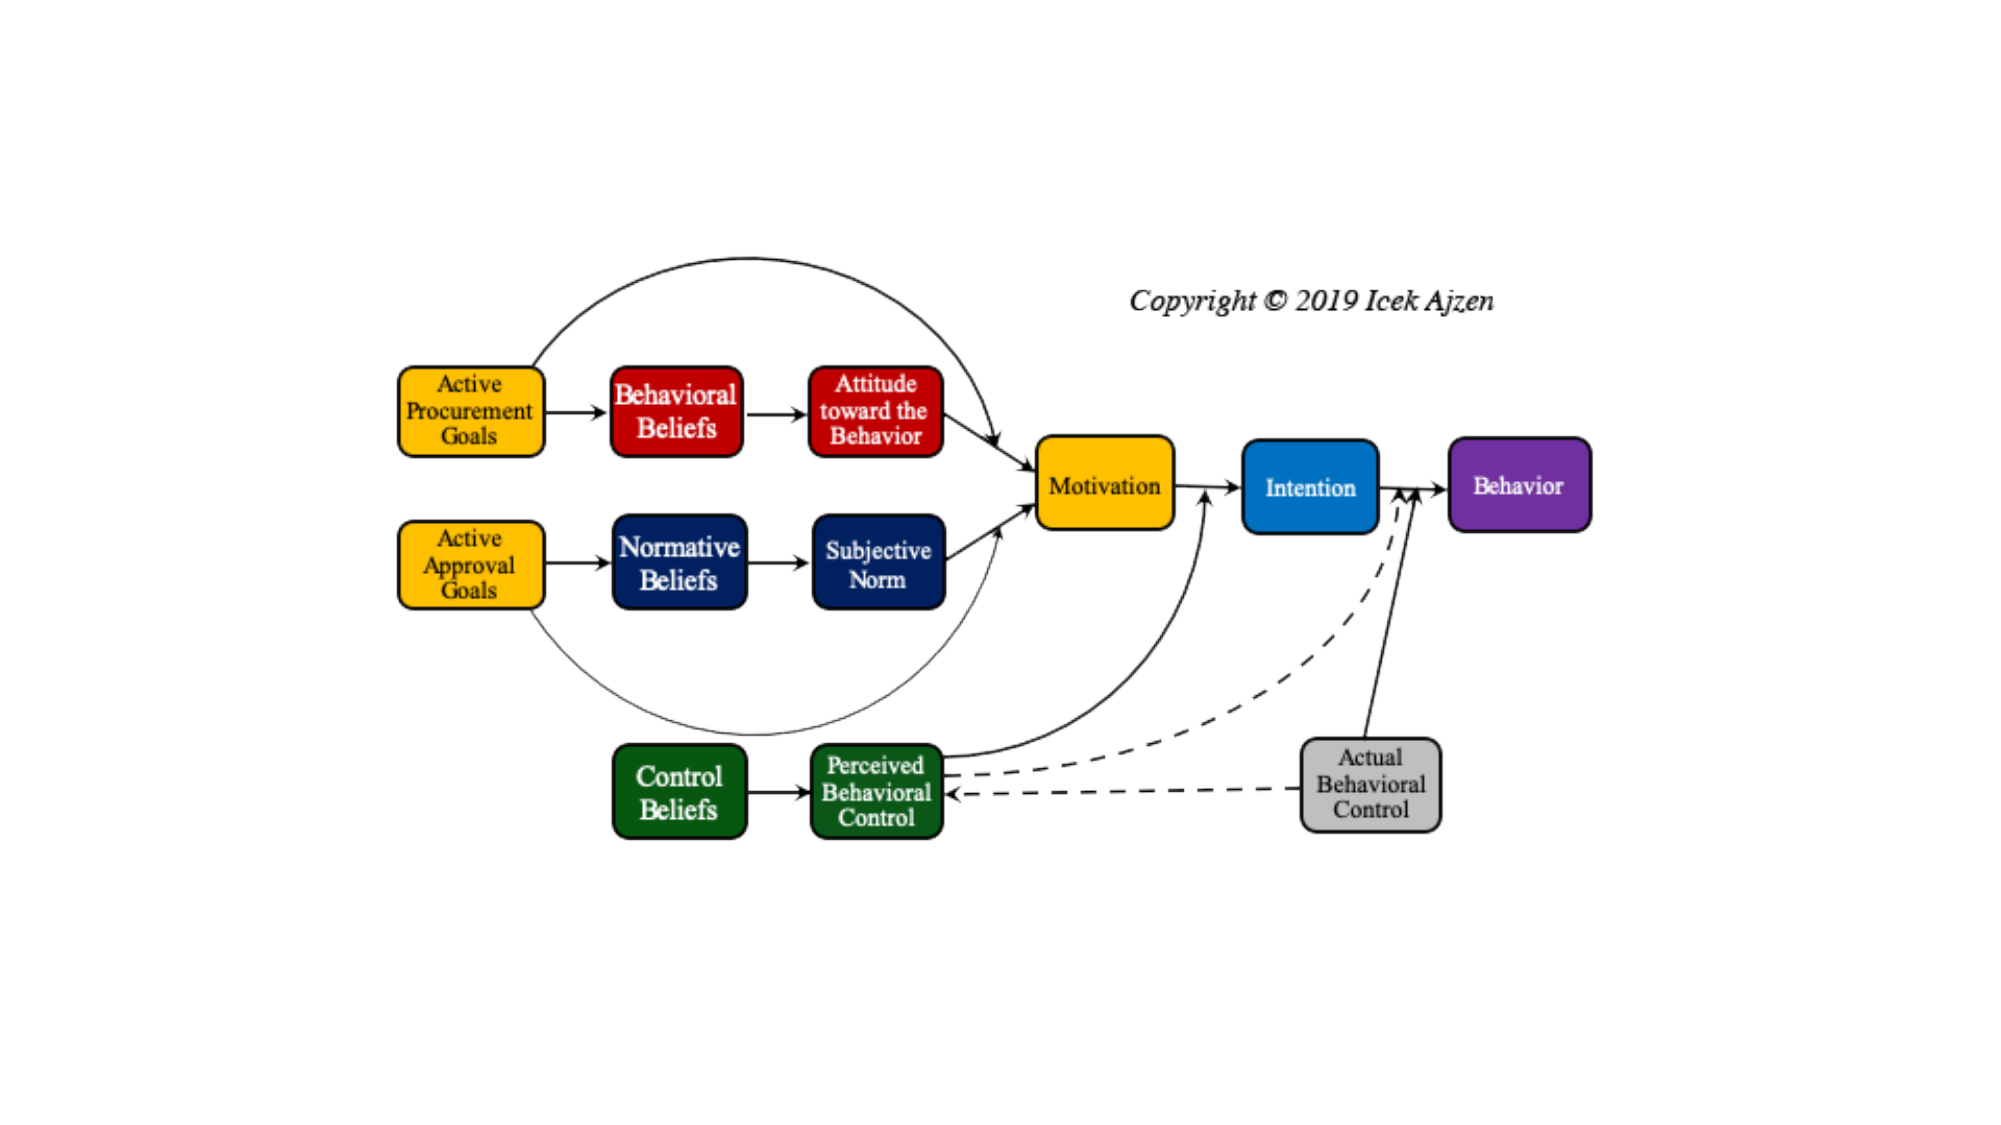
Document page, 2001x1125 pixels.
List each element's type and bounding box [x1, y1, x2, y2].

picture [249, 140, 1750, 985]
